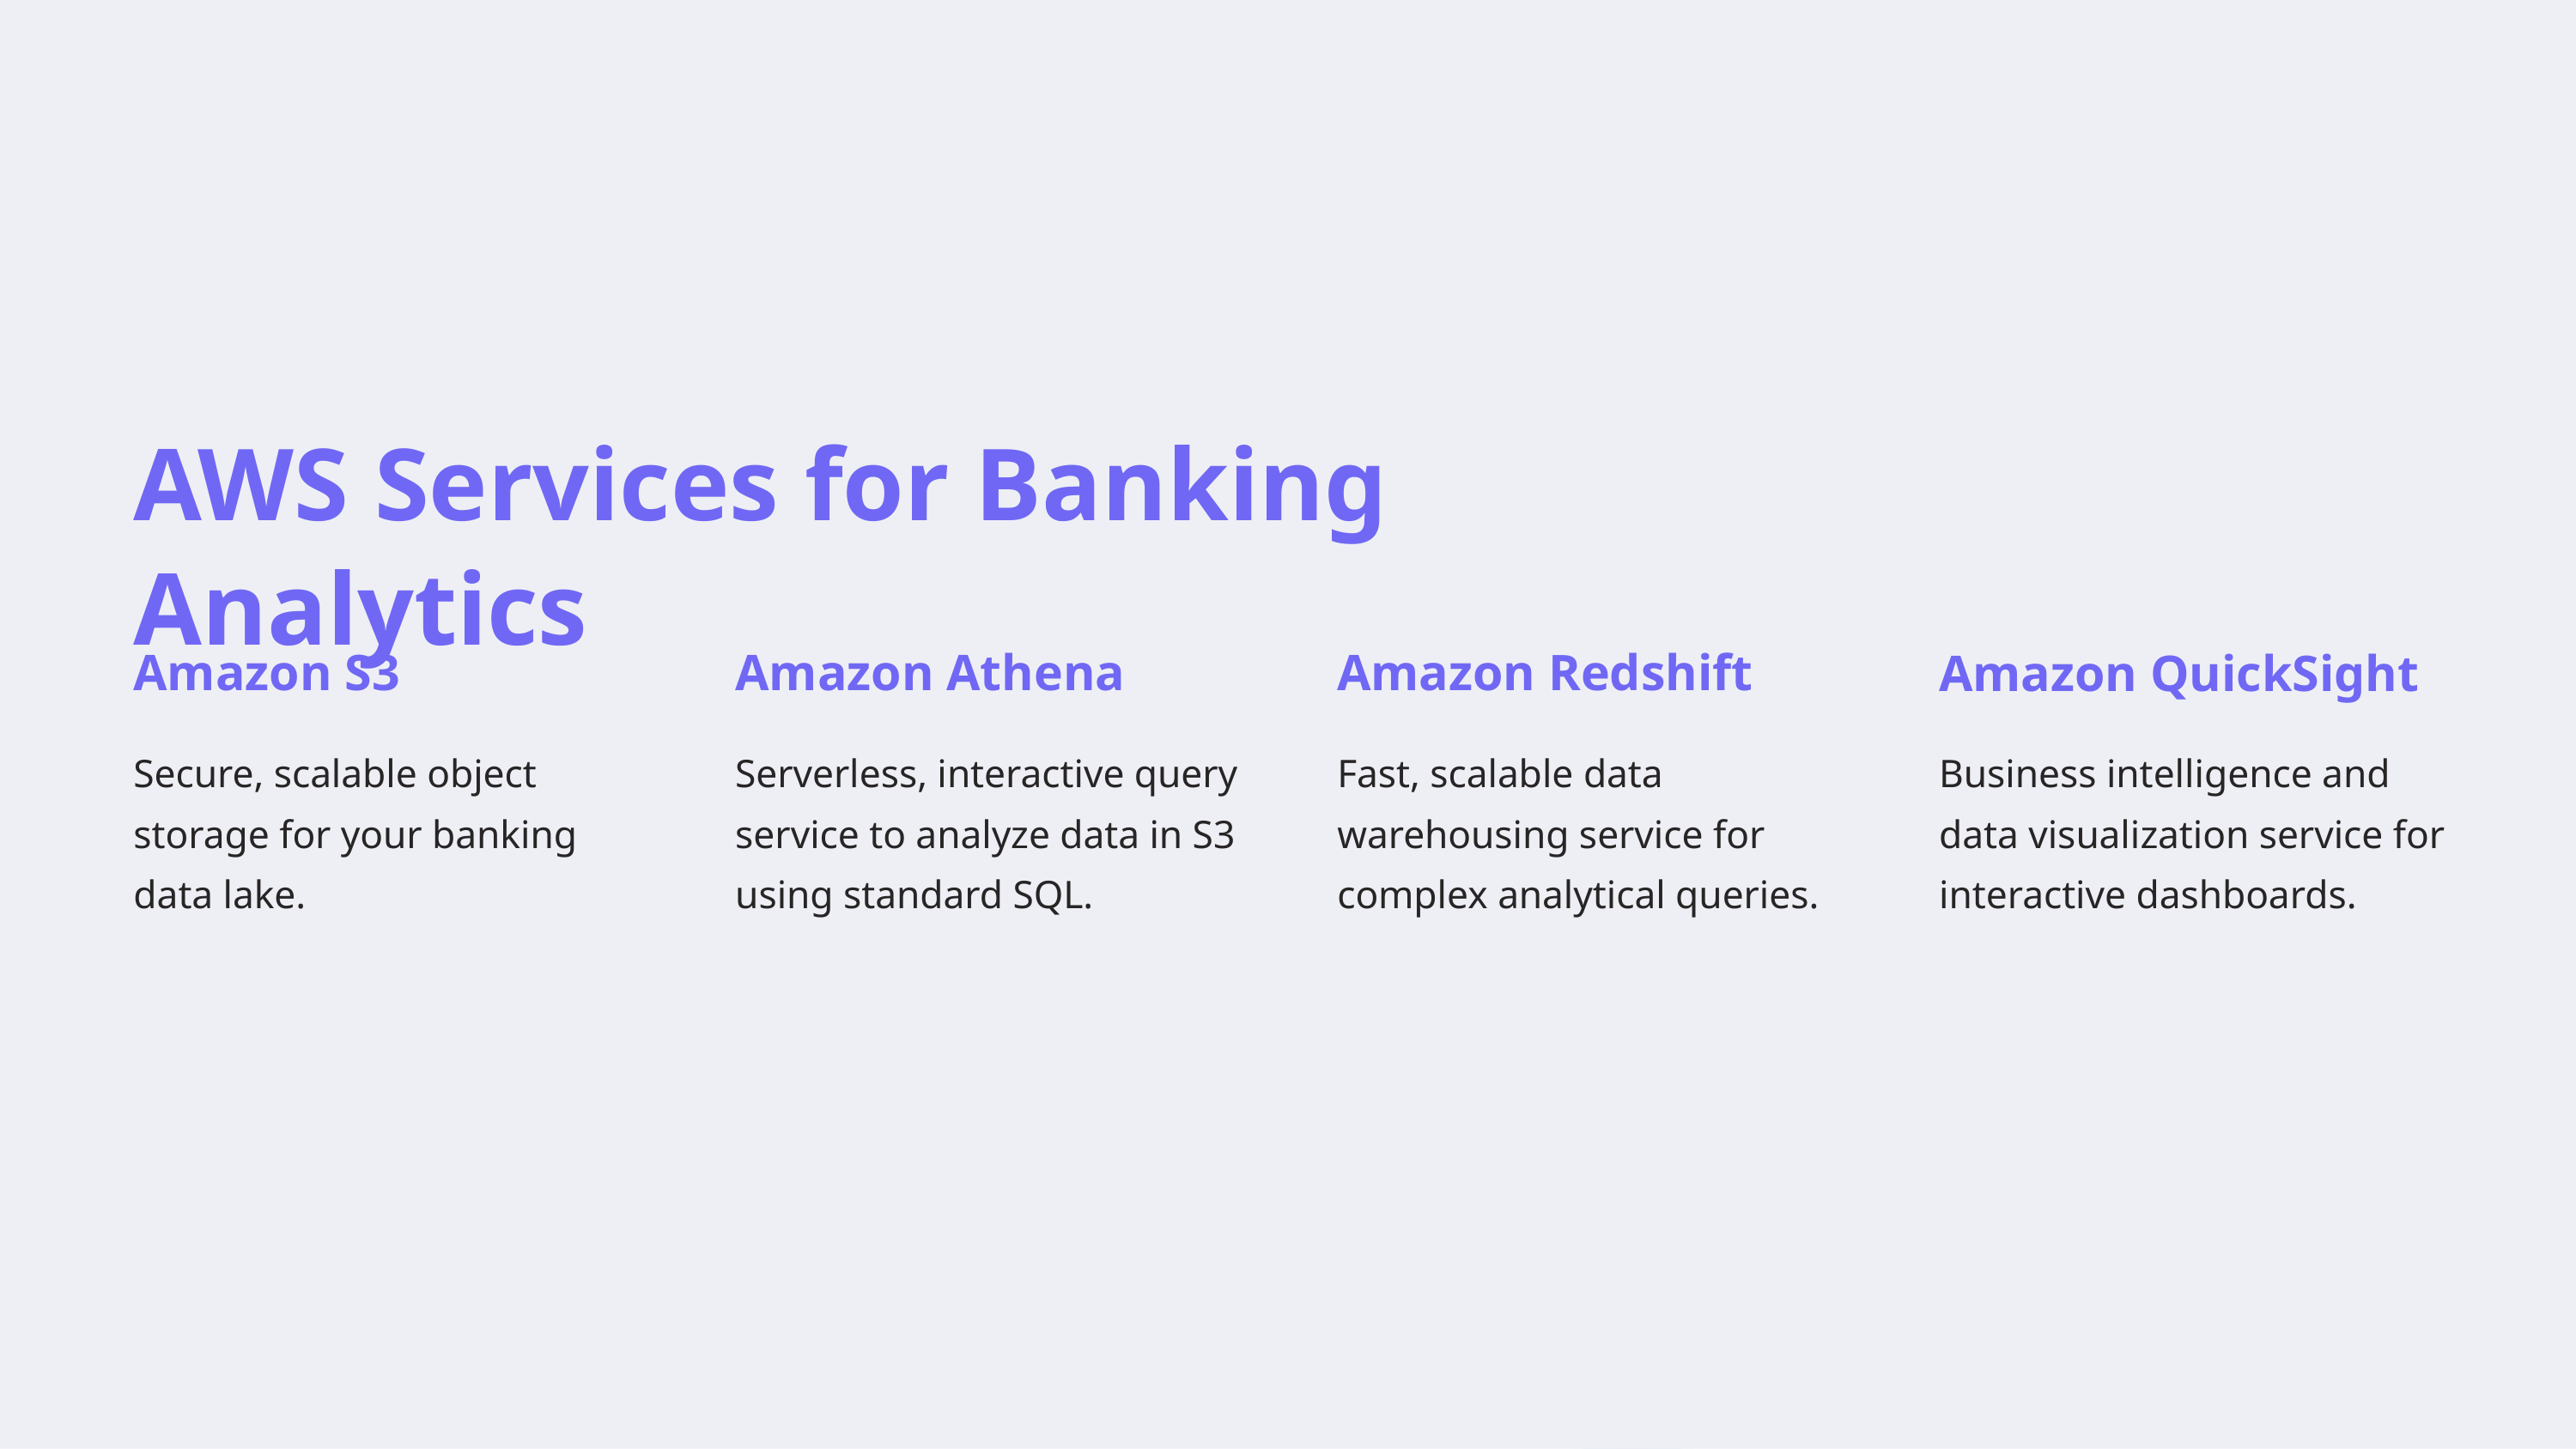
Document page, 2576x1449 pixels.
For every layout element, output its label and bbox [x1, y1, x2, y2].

text_box [0, 0, 2576, 1449]
